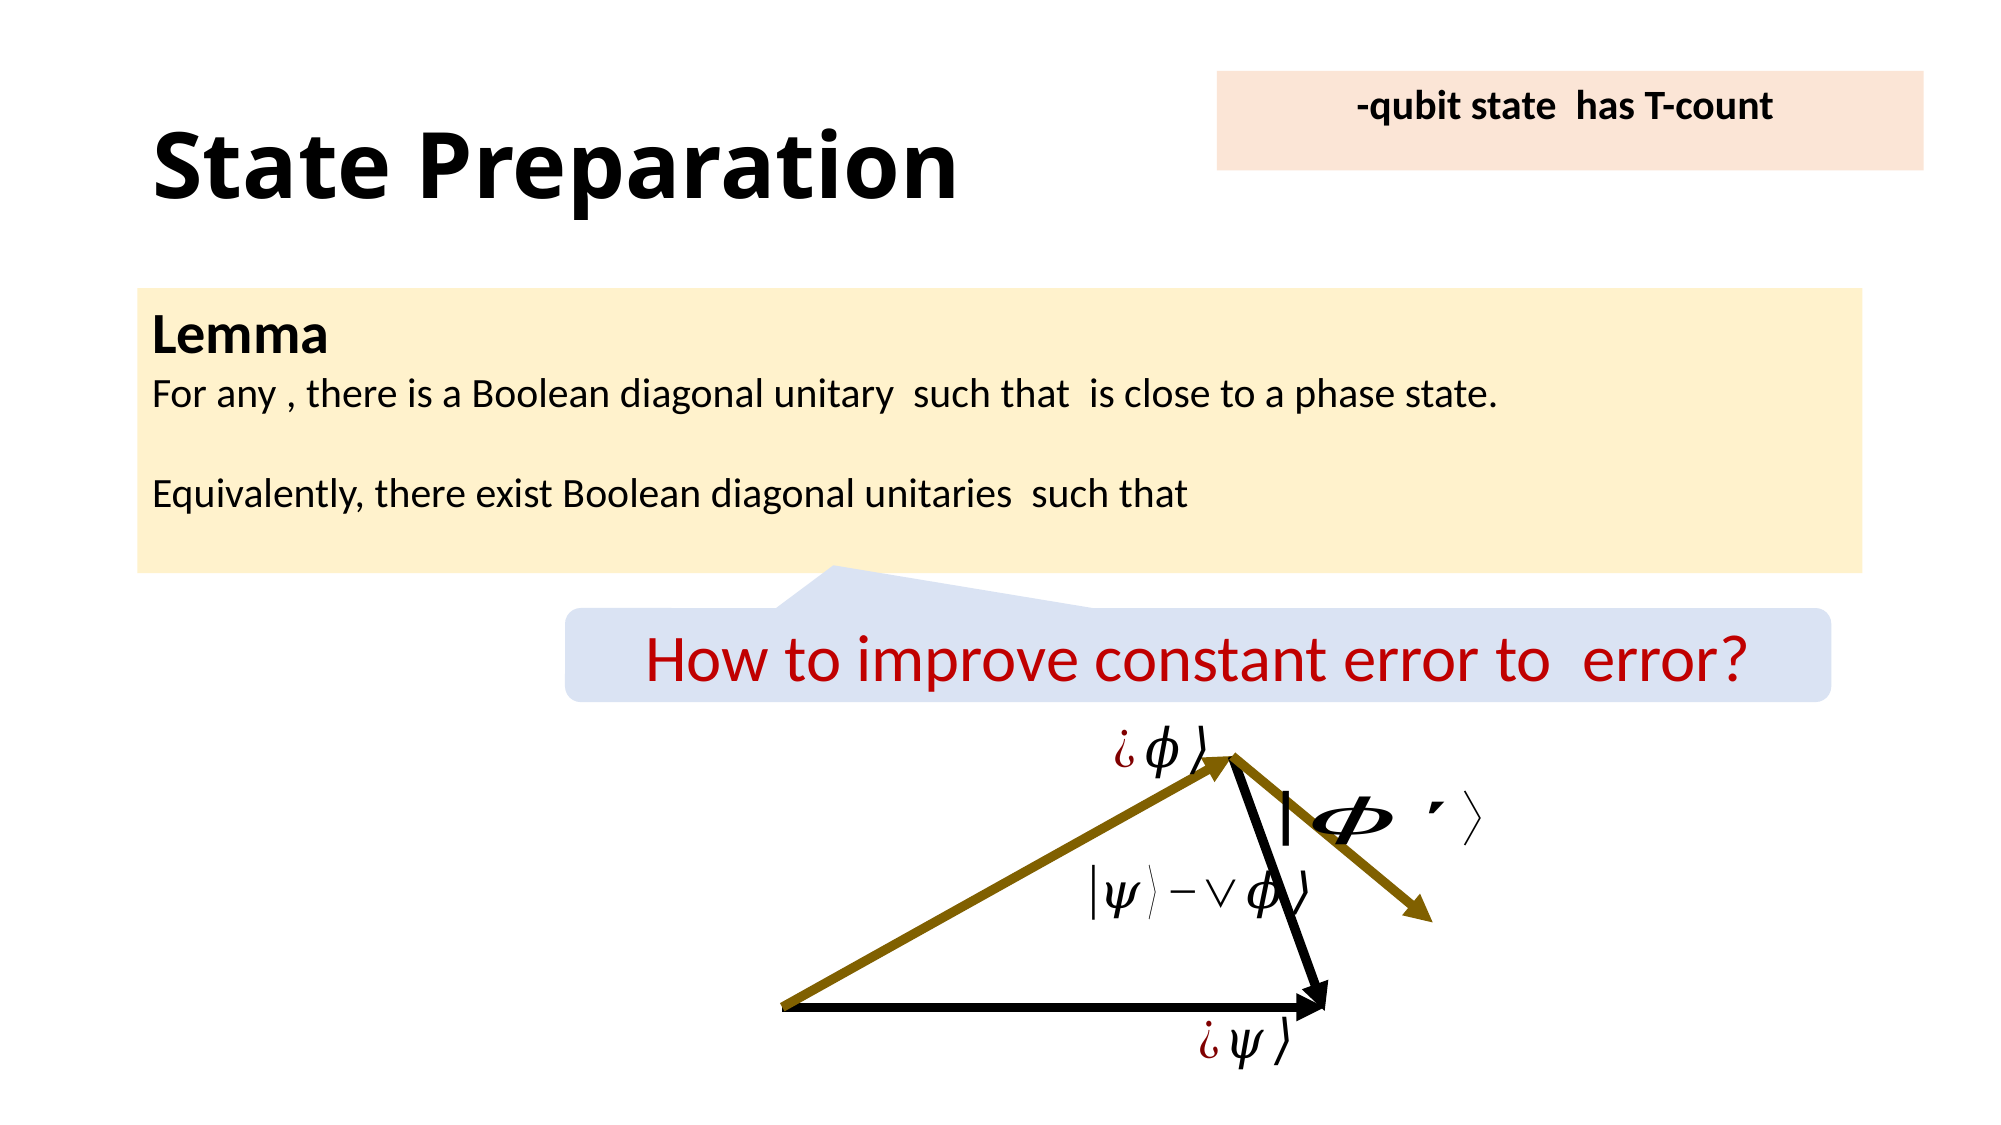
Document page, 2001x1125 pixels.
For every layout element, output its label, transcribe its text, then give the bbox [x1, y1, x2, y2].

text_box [1232, 923, 1325, 1011]
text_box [782, 756, 1232, 1008]
title State Preparation [137, 59, 1863, 278]
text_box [1232, 756, 1433, 923]
